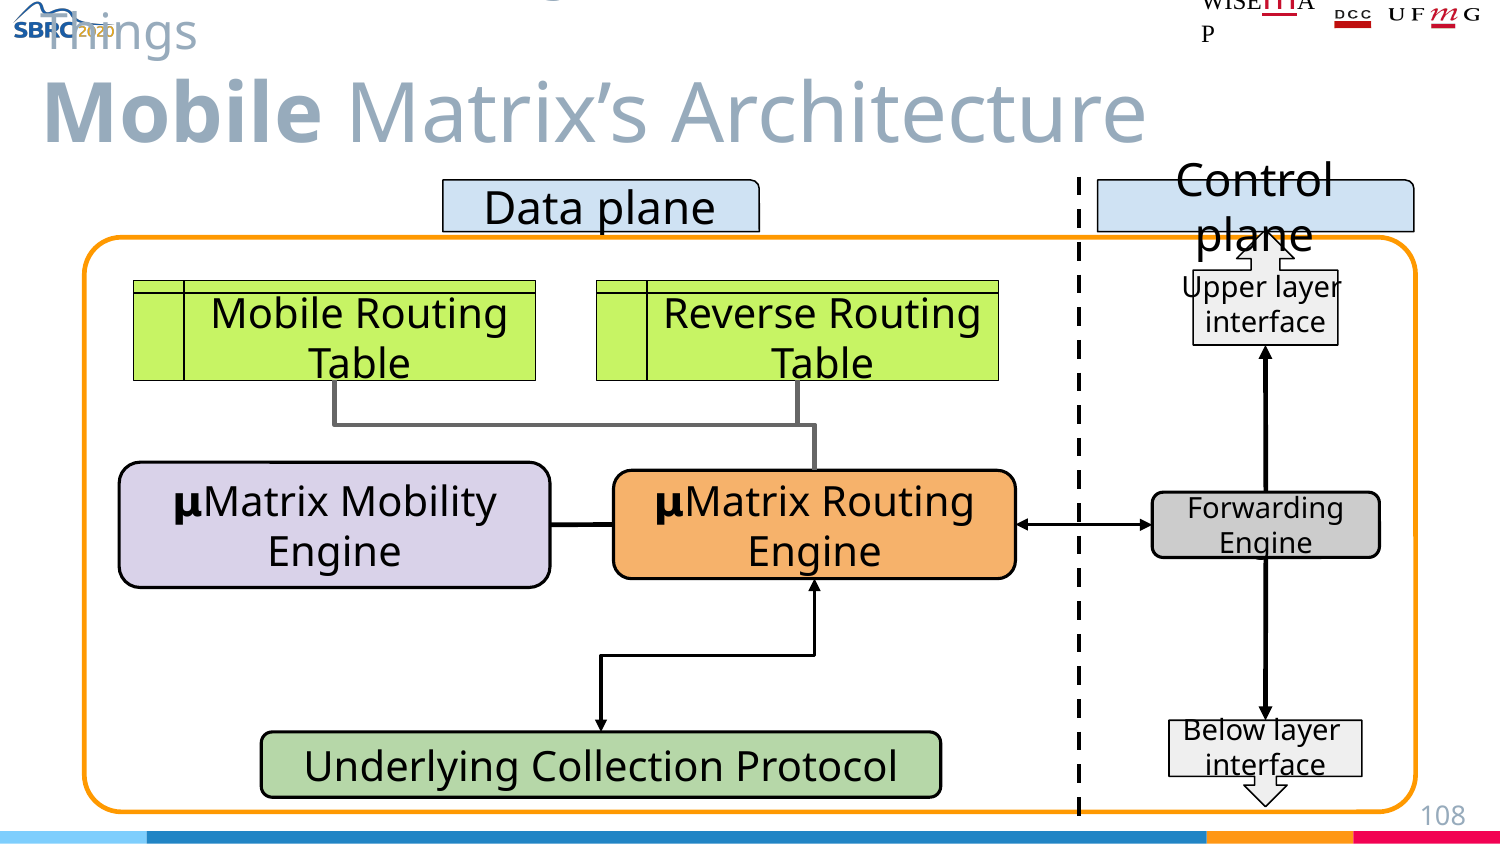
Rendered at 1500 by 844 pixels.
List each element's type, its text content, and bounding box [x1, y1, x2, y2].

text_box Data plane [442, 179, 760, 232]
list Mobility Detection [1080, 526, 1139, 533]
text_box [630, 548, 785, 763]
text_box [529, 185, 620, 666]
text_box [1115, 243, 1415, 337]
text_box 𝝻Matrix Routing Engine [624, 470, 1016, 579]
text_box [760, 416, 852, 435]
picture [11, 0, 116, 40]
text_box [1269, 343, 1416, 712]
text_box Forwarding Engine [1152, 492, 1380, 558]
text_box 𝝻Matrix Mobility Engine [119, 462, 524, 588]
text_box Control plane [1097, 179, 1414, 232]
text_box [1084, 530, 1263, 812]
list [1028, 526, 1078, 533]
slide_number ‹#› [1391, 783, 1482, 835]
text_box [1115, 712, 1415, 807]
text_box Mobile Routing Table [133, 280, 524, 381]
text_box [1084, 237, 1261, 524]
picture [1251, 8, 1372, 33]
picture [1387, 8, 1480, 31]
text_box Underlying Collection Protocol [261, 731, 941, 798]
text_box [1275, 237, 1397, 242]
title An Alternative Routing Protocol for Mobile Internet of Things Mobile Matrix’s Architecture [25, 33, 1475, 175]
text_box [84, 237, 1074, 812]
text_box Reverse Routing Table [624, 280, 999, 381]
